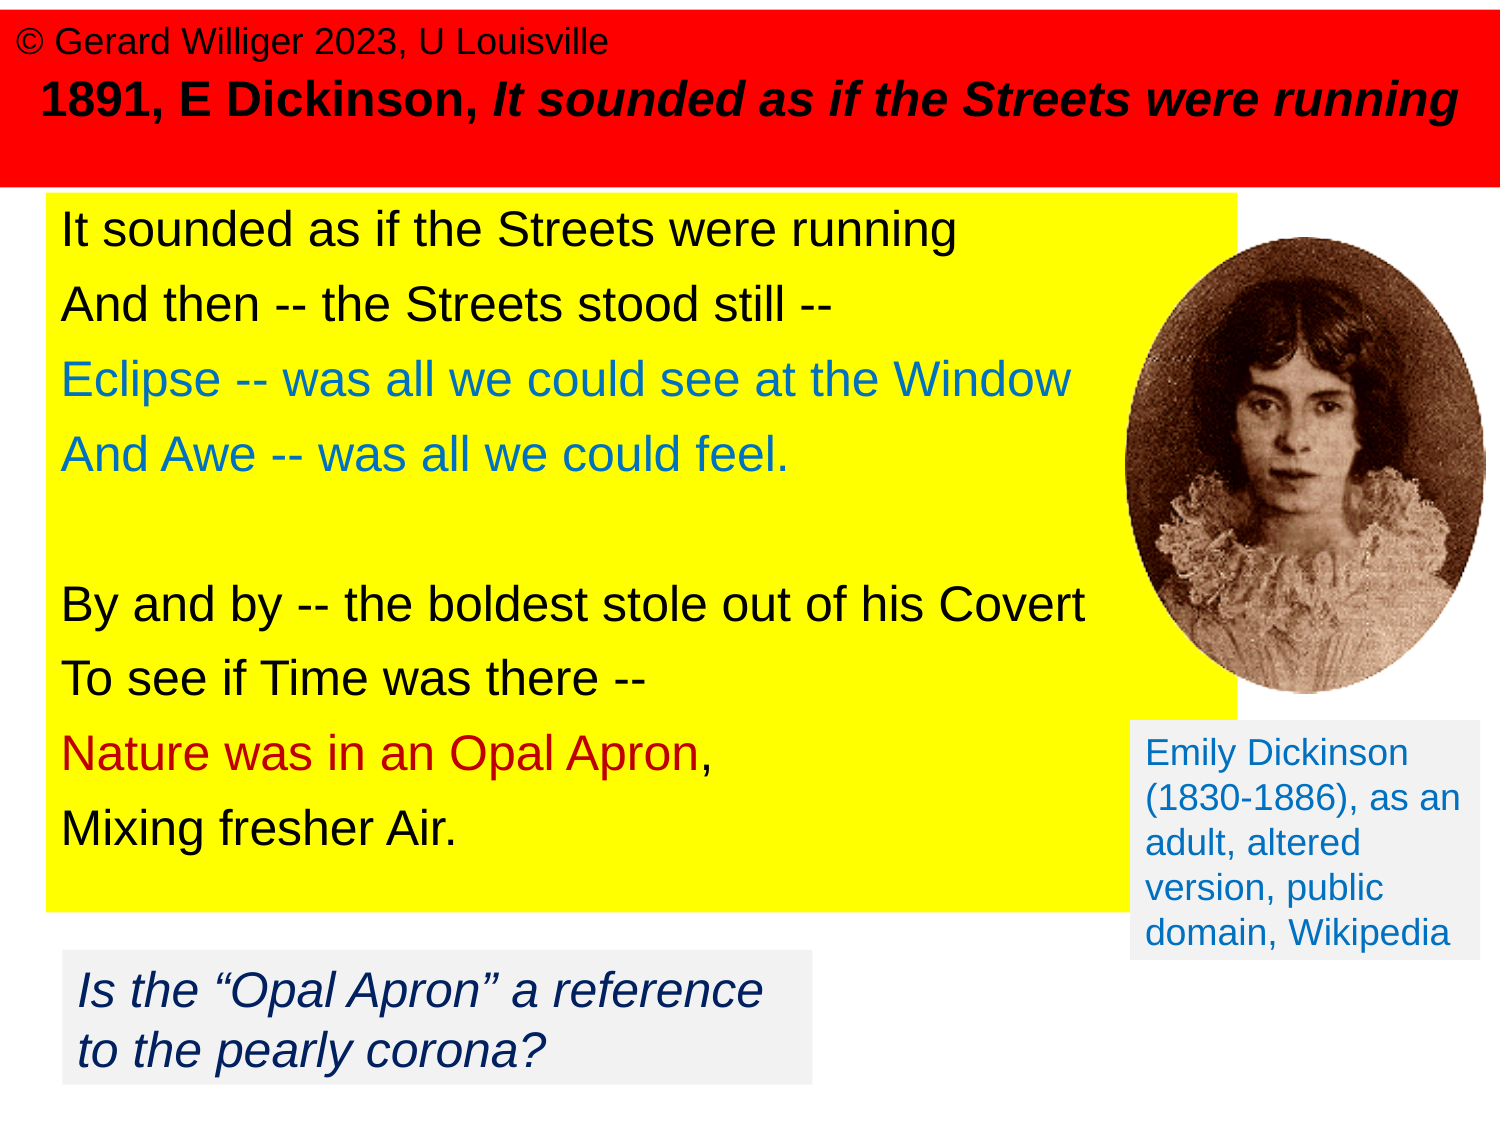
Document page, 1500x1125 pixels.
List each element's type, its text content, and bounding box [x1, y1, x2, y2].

title 1891, E Dickinson, It sounded as if the Streets were running [0, 9, 1500, 188]
text_box Emily Dickinson (1830-1886), as an adult, altered version, public domain, Wikipedia [1130, 720, 1481, 960]
text_box © Gerard Williger 2023, U Louisville [1, 9, 639, 70]
text_box Is the “Opal Apron” a reference to the pearly corona? [62, 949, 813, 1085]
list It sounded as if the Streets were running And then -- the Streets stood still -- Eclipse -- was all we could see at the Window And Awe -- was all we could feel. By and by -- the boldest stole out of his Covert To see if Time was there -- Nature was in an Opal Apron, Mixing fresher Air. [45, 192, 1238, 913]
picture [1124, 237, 1486, 694]
